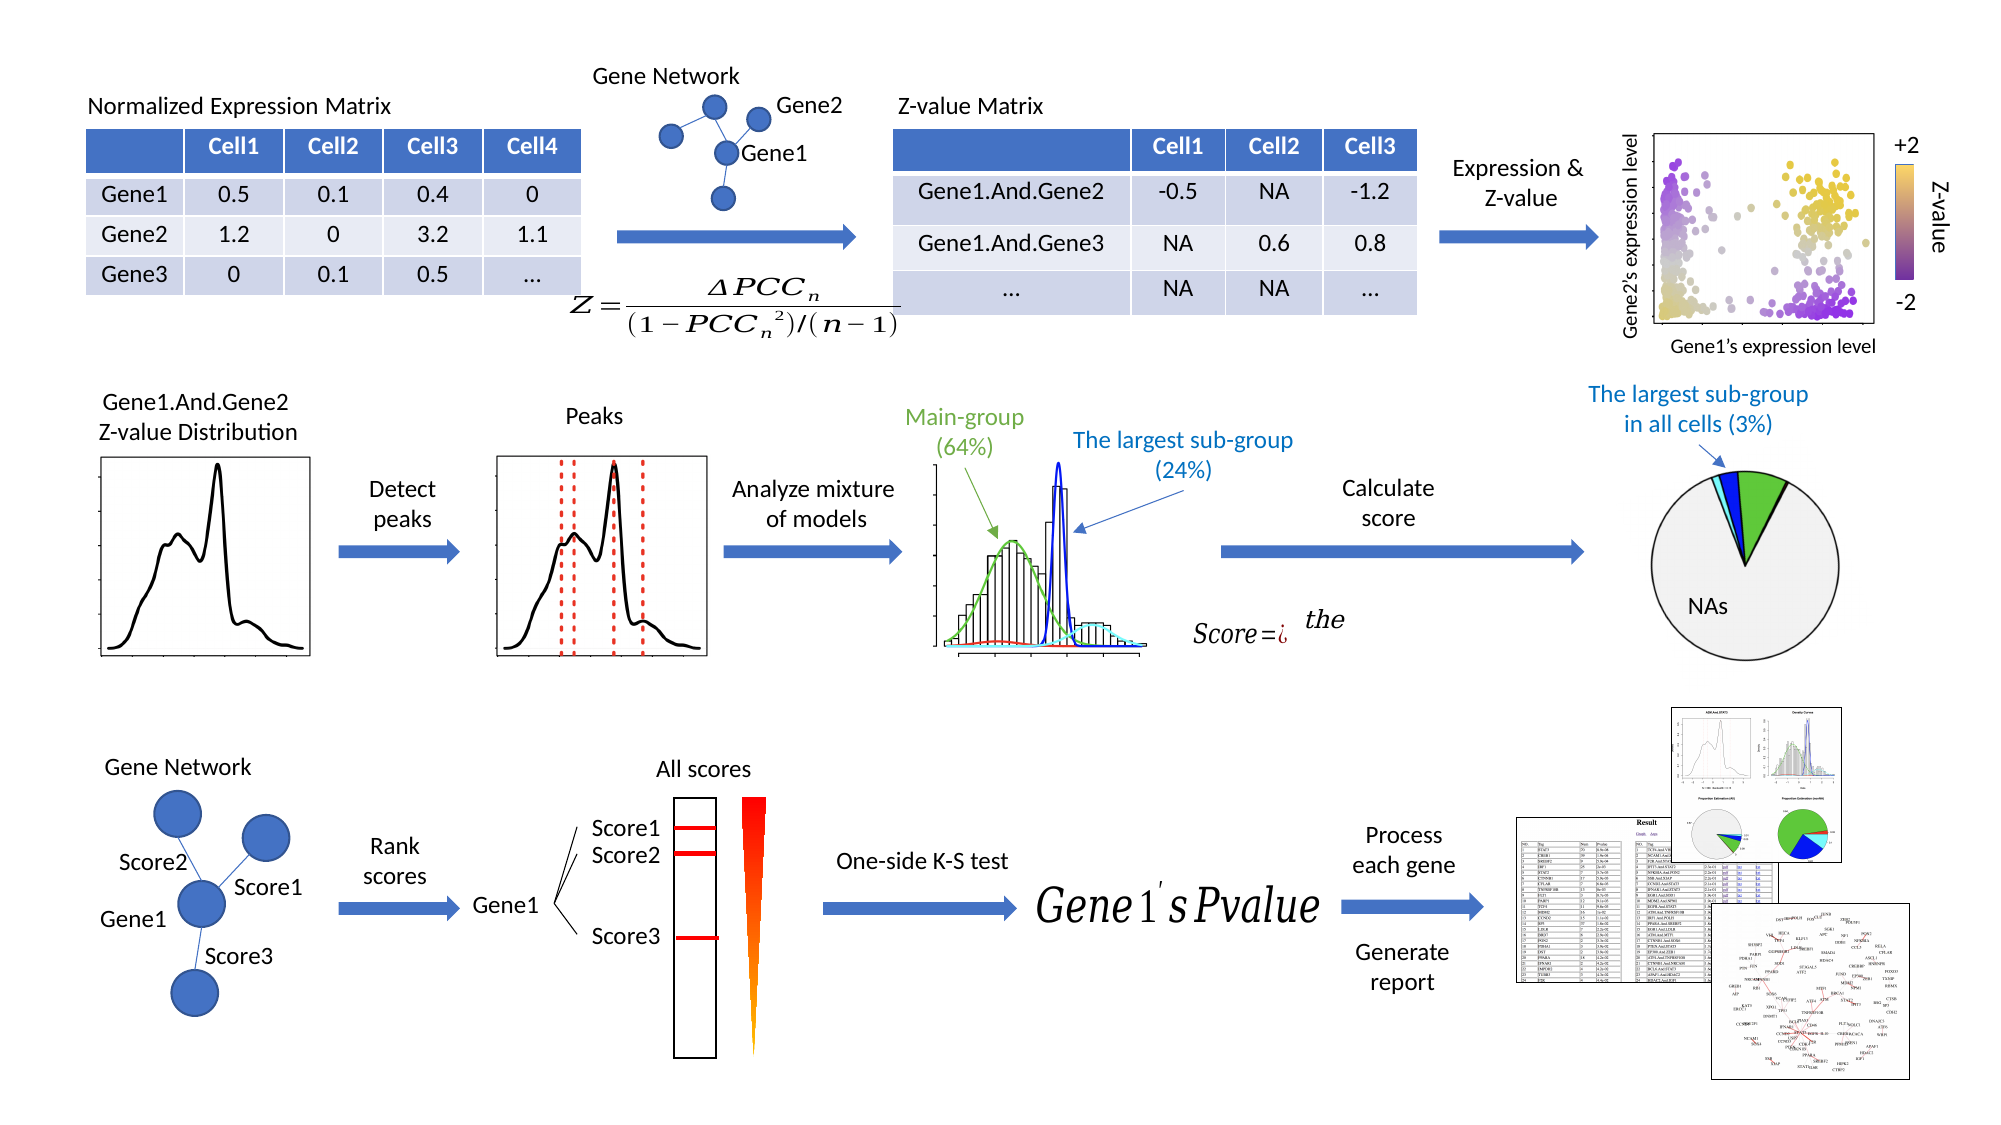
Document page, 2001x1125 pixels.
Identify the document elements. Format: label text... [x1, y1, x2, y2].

table_cell Gene1.And.Gene2 [893, 176, 1130, 225]
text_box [154, 790, 290, 1016]
table_cell Gene2 [86, 217, 183, 255]
text_box Process each gene [1337, 811, 1471, 886]
text_box [722, 540, 904, 568]
table_header Cell4 [484, 129, 581, 173]
table_cell 0.1 [285, 179, 382, 215]
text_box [1072, 491, 1184, 533]
table_header Cell1 [1132, 129, 1225, 171]
text_box [822, 893, 1019, 924]
table_cell 0 [285, 217, 382, 255]
table_cell -0.5 [1132, 176, 1225, 225]
text_box [1438, 221, 1601, 253]
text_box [554, 827, 577, 903]
text_box Gene1.And.Gene2 Z-value Distribution [84, 378, 314, 454]
table_cell … [1324, 271, 1417, 315]
table_header Cell2 [1226, 129, 1322, 171]
table_cell NA [1132, 271, 1225, 315]
text_box Score2 [577, 831, 676, 877]
text_box [337, 893, 457, 924]
table_cell … [484, 257, 581, 295]
text_box [676, 829, 717, 853]
table_header [86, 129, 183, 173]
table_header Cell1 [185, 129, 283, 173]
table_cell 0.5 [384, 257, 482, 295]
text_box Z-value [1920, 166, 1965, 282]
text_box [337, 536, 462, 568]
text_box [1220, 536, 1586, 568]
text_box -2 [1881, 278, 1932, 323]
text_box Gene1 [457, 881, 554, 926]
text_box The largest sub-group (24%) [1058, 415, 1309, 491]
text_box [1698, 445, 1726, 468]
text_box Rank scores [348, 822, 442, 897]
table_cell 0.4 [384, 179, 482, 215]
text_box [964, 468, 998, 539]
picture [1617, 445, 1873, 692]
text_box Gene Network [577, 52, 755, 97]
table_cell 3.2 [384, 217, 482, 255]
text_box Score3 [577, 911, 676, 957]
text_box Gene Network [89, 743, 267, 789]
text_box Gene1 [771, 129, 823, 174]
table_header Cell2 [285, 129, 382, 173]
text_box [615, 221, 858, 253]
table_cell NA [1132, 226, 1225, 270]
text_box [673, 854, 717, 936]
text_box Z-value Matrix [883, 82, 1059, 128]
table_cell 1.1 [484, 217, 581, 255]
text_box Peaks [550, 391, 639, 437]
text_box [659, 95, 771, 211]
text_box [1340, 889, 1486, 924]
table_header Cell3 [1324, 129, 1417, 171]
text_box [554, 903, 577, 935]
picture [495, 454, 711, 657]
table_cell … [893, 271, 1130, 315]
text_box [673, 940, 717, 1059]
table_cell 0.1 [285, 257, 382, 295]
text_box The largest sub-group in all cells (3%) [1573, 370, 1825, 445]
text_box Score2 [104, 837, 154, 883]
text_box +2 [1879, 121, 1935, 166]
table_cell 1.2 [185, 217, 283, 255]
table_cell 0.8 [1324, 226, 1417, 270]
table_cell Gene1 [86, 179, 183, 215]
text_box Gene2 [761, 81, 858, 127]
table_cell NA [1226, 176, 1322, 225]
text_box Score1 [290, 862, 318, 908]
table_cell NA [1226, 271, 1322, 315]
text_box Analyze mixture of models [717, 464, 911, 540]
text_box Detect peaks [354, 464, 452, 540]
text_box One-side K-S test [821, 837, 1024, 883]
text_box Expression & Z-value [1437, 143, 1600, 219]
text_box Gene1’s expression level [1655, 324, 1892, 365]
table_cell 0 [185, 257, 283, 295]
text_box [673, 797, 717, 827]
picture [933, 454, 1152, 657]
table_cell 0.6 [1226, 226, 1322, 270]
table_cell 0 [484, 179, 581, 215]
text_box Generate report [1340, 928, 1465, 1003]
table_cell 0.5 [185, 179, 283, 215]
text_box [1894, 166, 1915, 278]
text_box Gene1 [85, 895, 154, 941]
text_box Gene2’s expression level [1608, 118, 1649, 354]
picture [1516, 707, 1910, 1080]
text_box Calculate score [1327, 463, 1450, 539]
text_box All scores [641, 745, 767, 791]
text_box [740, 796, 767, 1057]
table_header Cell3 [384, 129, 482, 173]
table_cell Gene1.And.Gene3 [893, 226, 1130, 270]
text_box Score1 [577, 804, 676, 831]
table_header [893, 129, 1130, 171]
table_cell -1.2 [1324, 176, 1417, 225]
text_box Main-group (64%) [890, 393, 1040, 468]
picture [1652, 131, 1876, 325]
picture [98, 454, 314, 657]
text_box Normalized Expression Matrix [72, 82, 412, 128]
table_cell Gene3 [86, 257, 183, 295]
